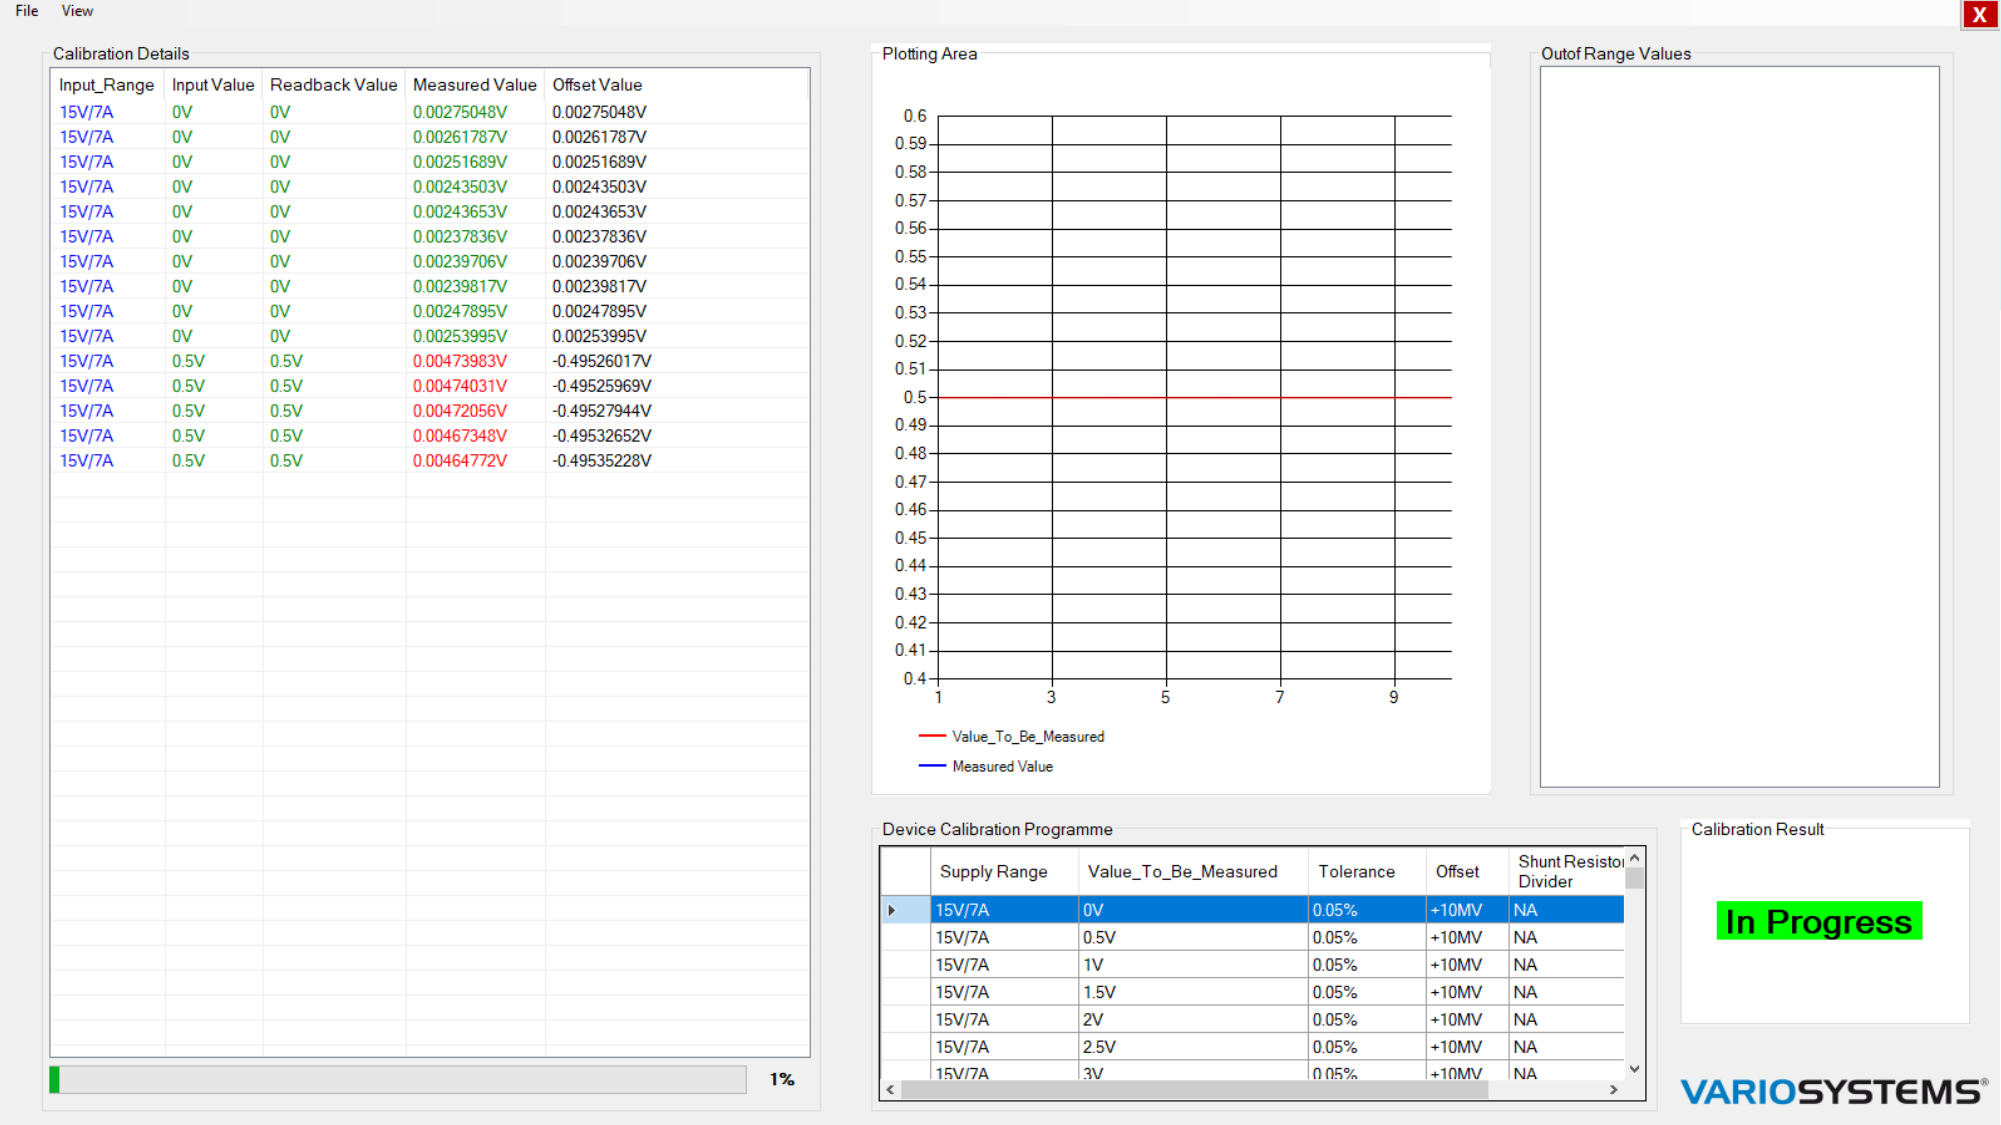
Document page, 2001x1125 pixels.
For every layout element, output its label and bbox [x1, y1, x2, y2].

list [0, 0, 2000, 1125]
